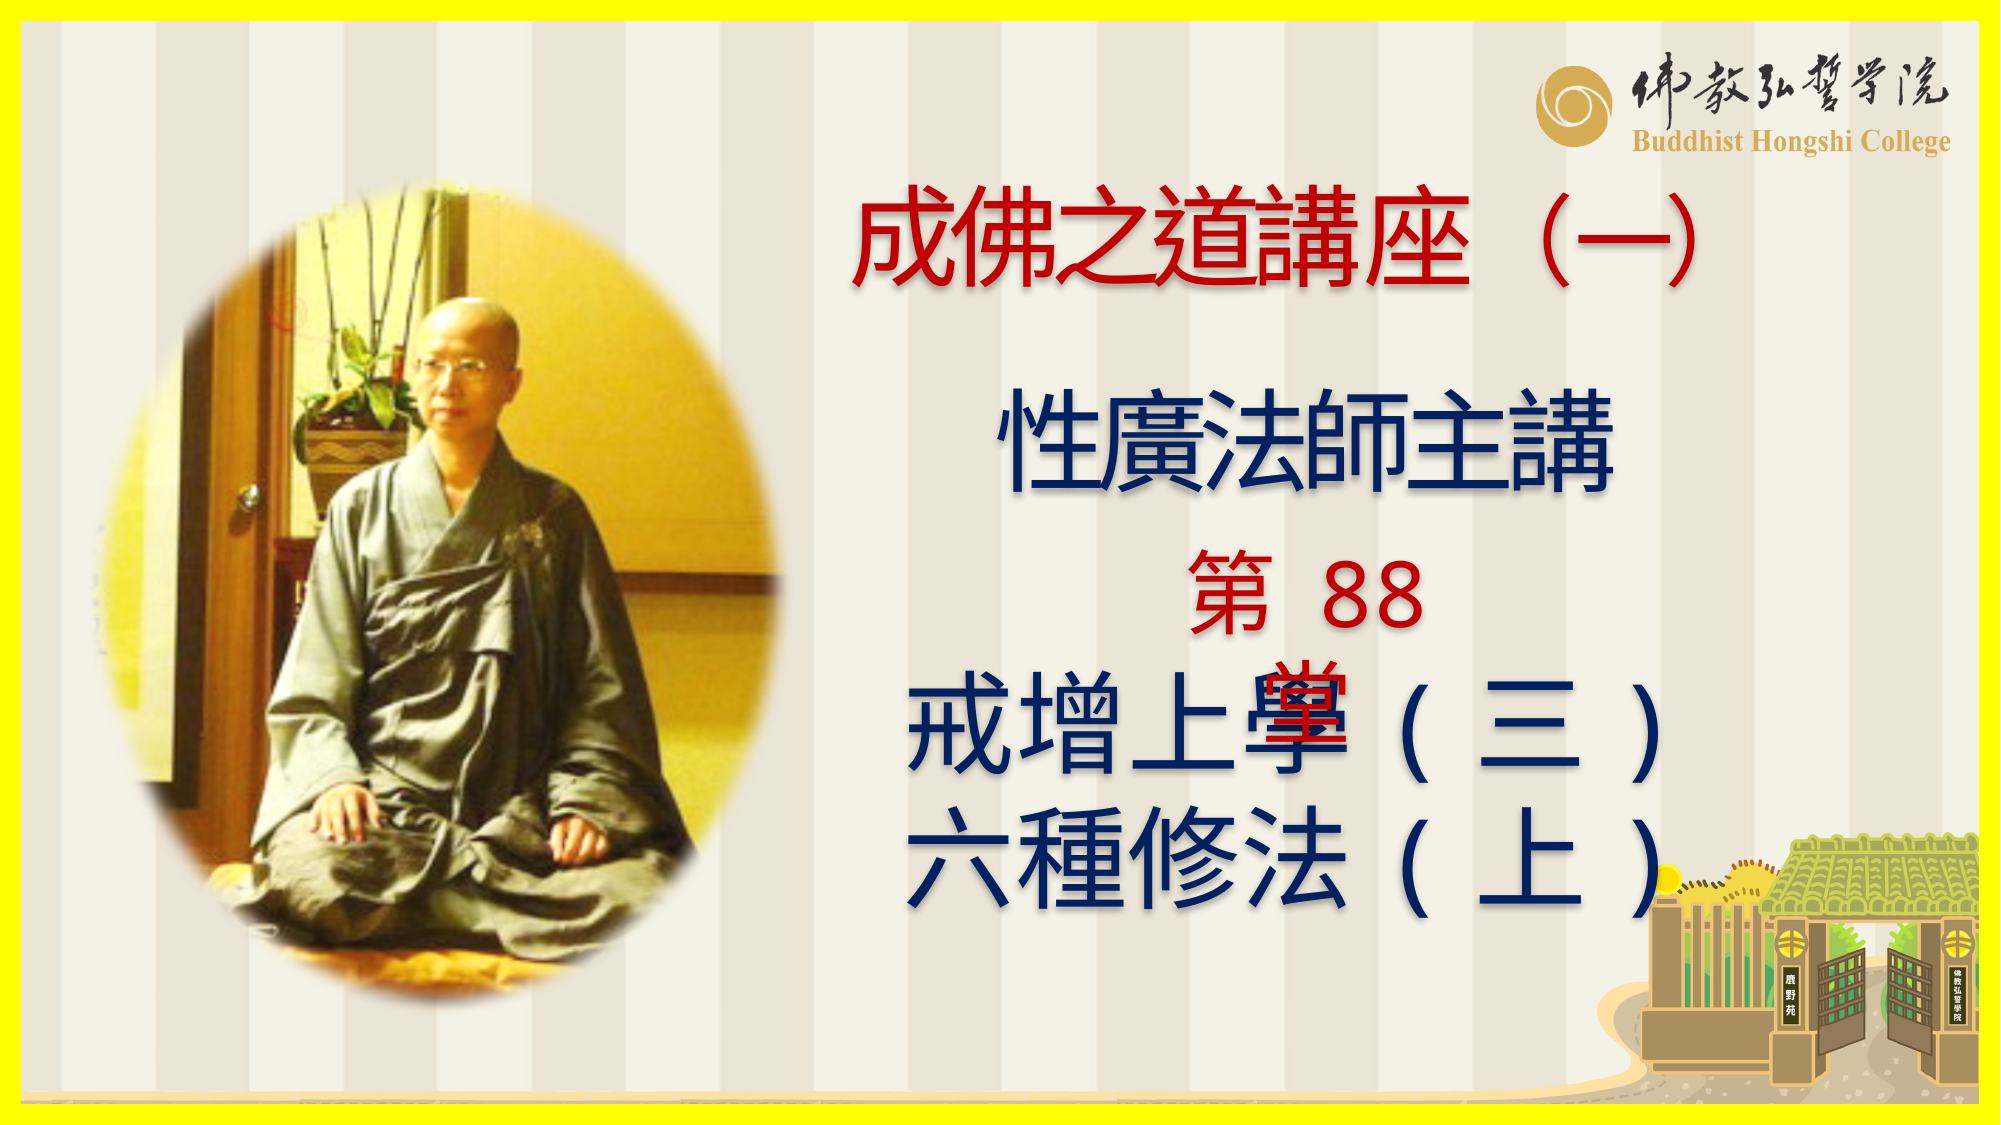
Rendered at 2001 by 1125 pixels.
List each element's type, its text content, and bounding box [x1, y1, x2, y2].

text_box 成佛之道講座（一） [781, 131, 1831, 354]
picture [87, 170, 795, 1017]
text_box [0, 0, 2000, 1125]
text_box 戒增上學(三) 六種修法(上) [721, 645, 1864, 1030]
text_box 第 88 堂 [1090, 522, 1523, 632]
text_box 性廣法師主講 [947, 367, 1665, 510]
